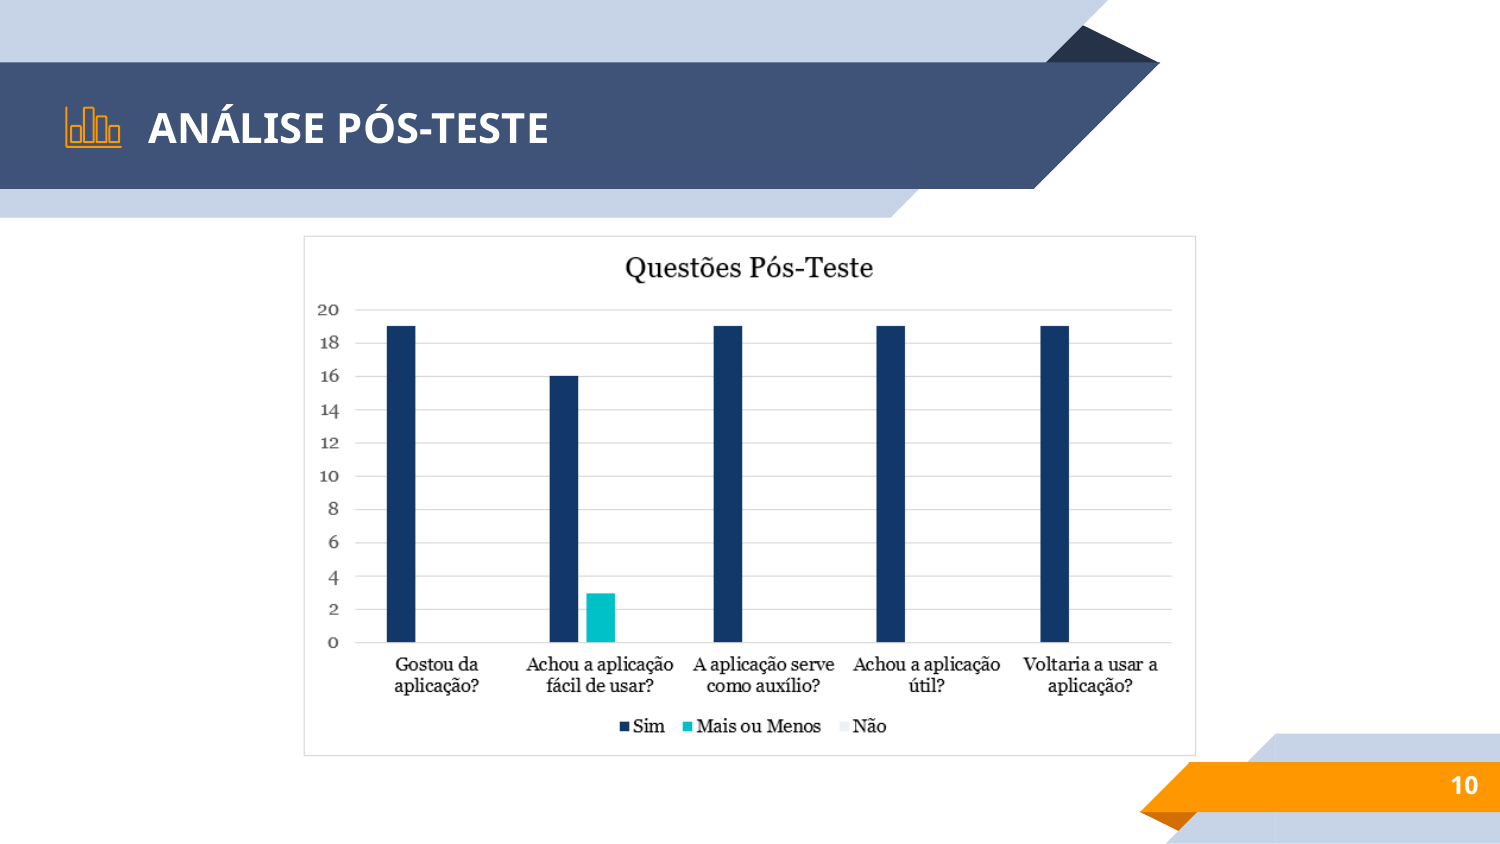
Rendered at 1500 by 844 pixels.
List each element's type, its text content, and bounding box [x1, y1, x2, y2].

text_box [66, 107, 122, 148]
slide_number 10 [1249, 760, 1494, 813]
text_box ANÁLISE PÓS-TESTE [133, 64, 1035, 190]
picture [299, 230, 1201, 761]
